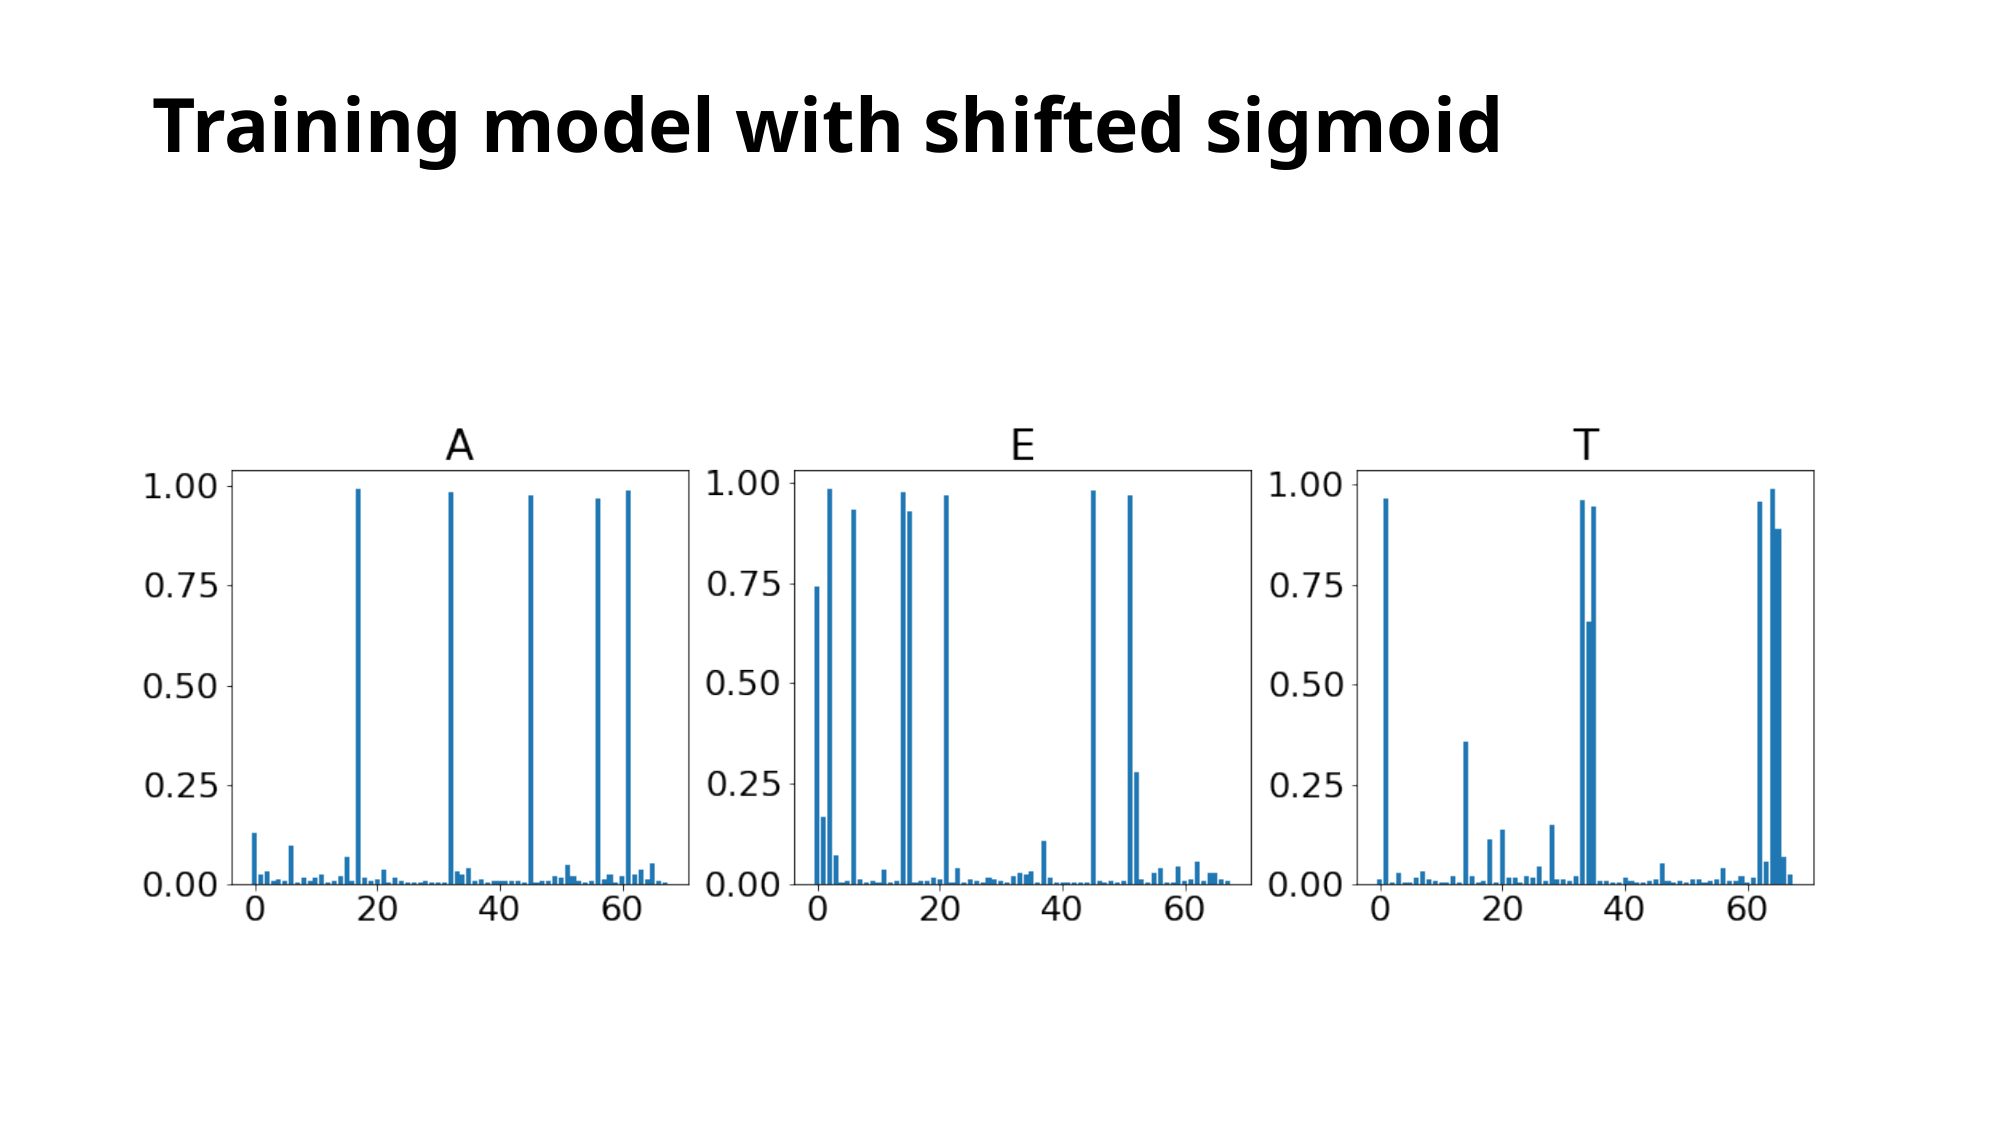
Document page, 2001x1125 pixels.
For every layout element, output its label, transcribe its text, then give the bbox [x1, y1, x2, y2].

picture [126, 390, 1852, 966]
title Training model with shifted sigmoid [137, 59, 1863, 197]
